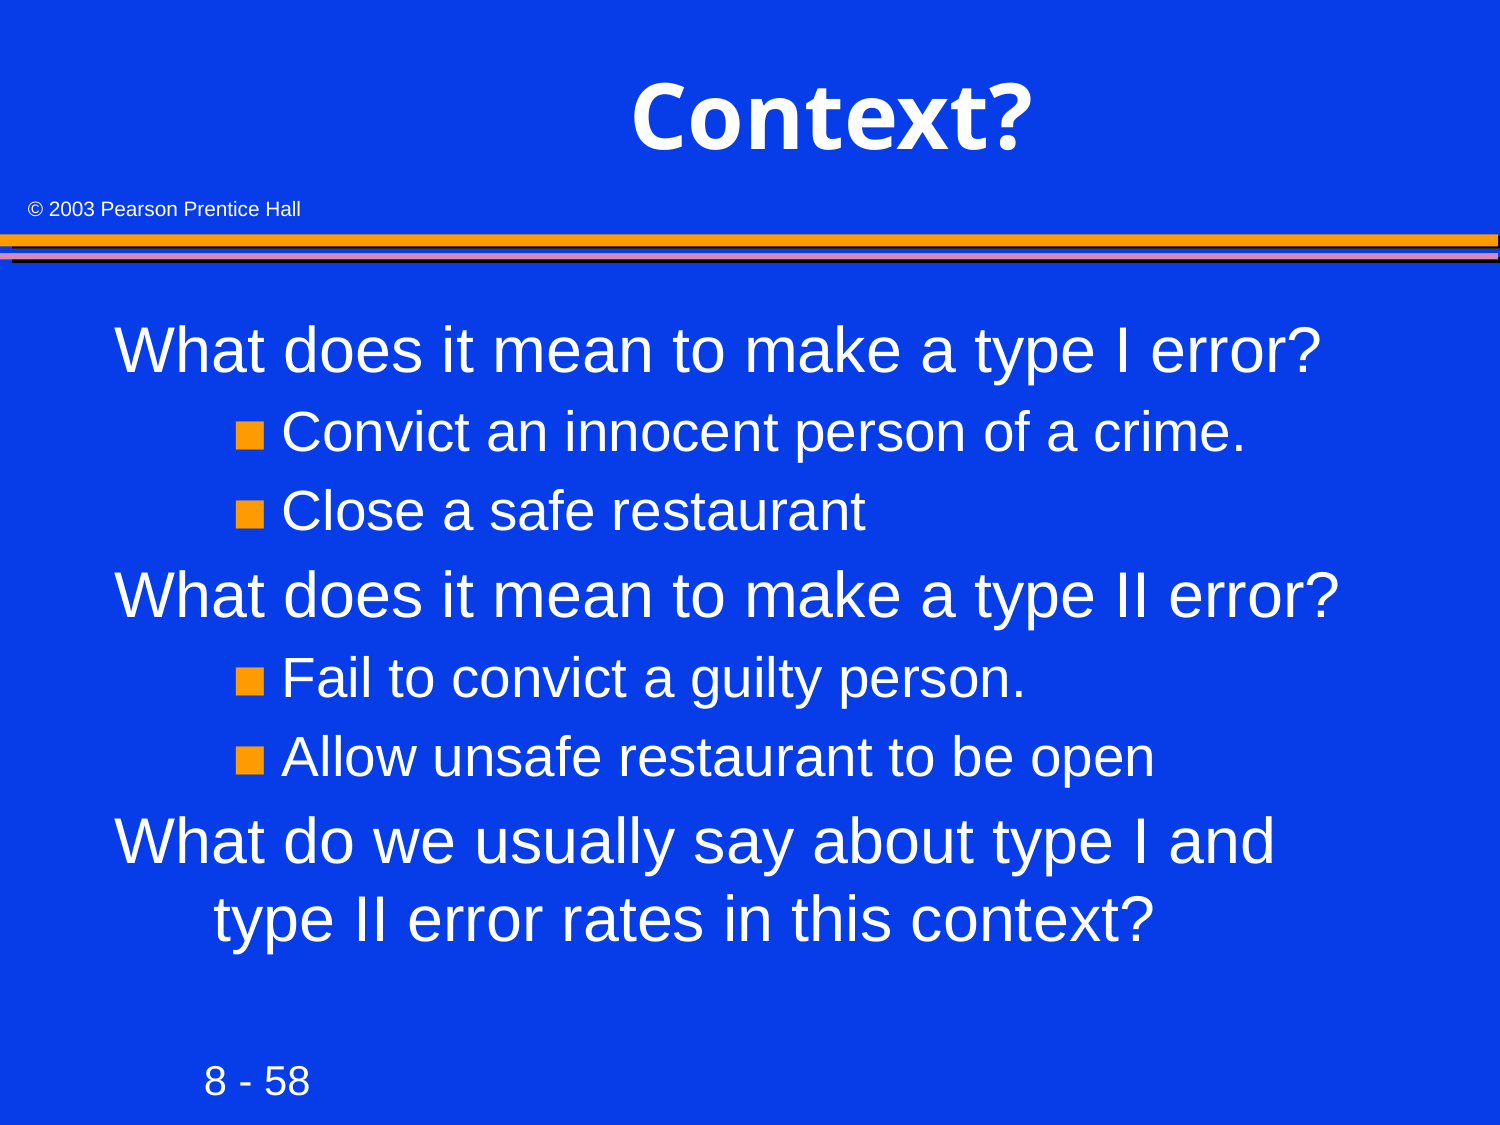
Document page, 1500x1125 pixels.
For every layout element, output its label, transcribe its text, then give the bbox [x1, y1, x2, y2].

title Context? [275, 24, 1388, 213]
list What does it mean to make a type I error? Convict an innocent person of a crime. Close a safe restaurant What does it mean to make a type II error? Fail to convict a guilty person. Allow unsafe restaurant to be open What do we usually say about type I and type II error rates in this context? [99, 299, 1388, 975]
